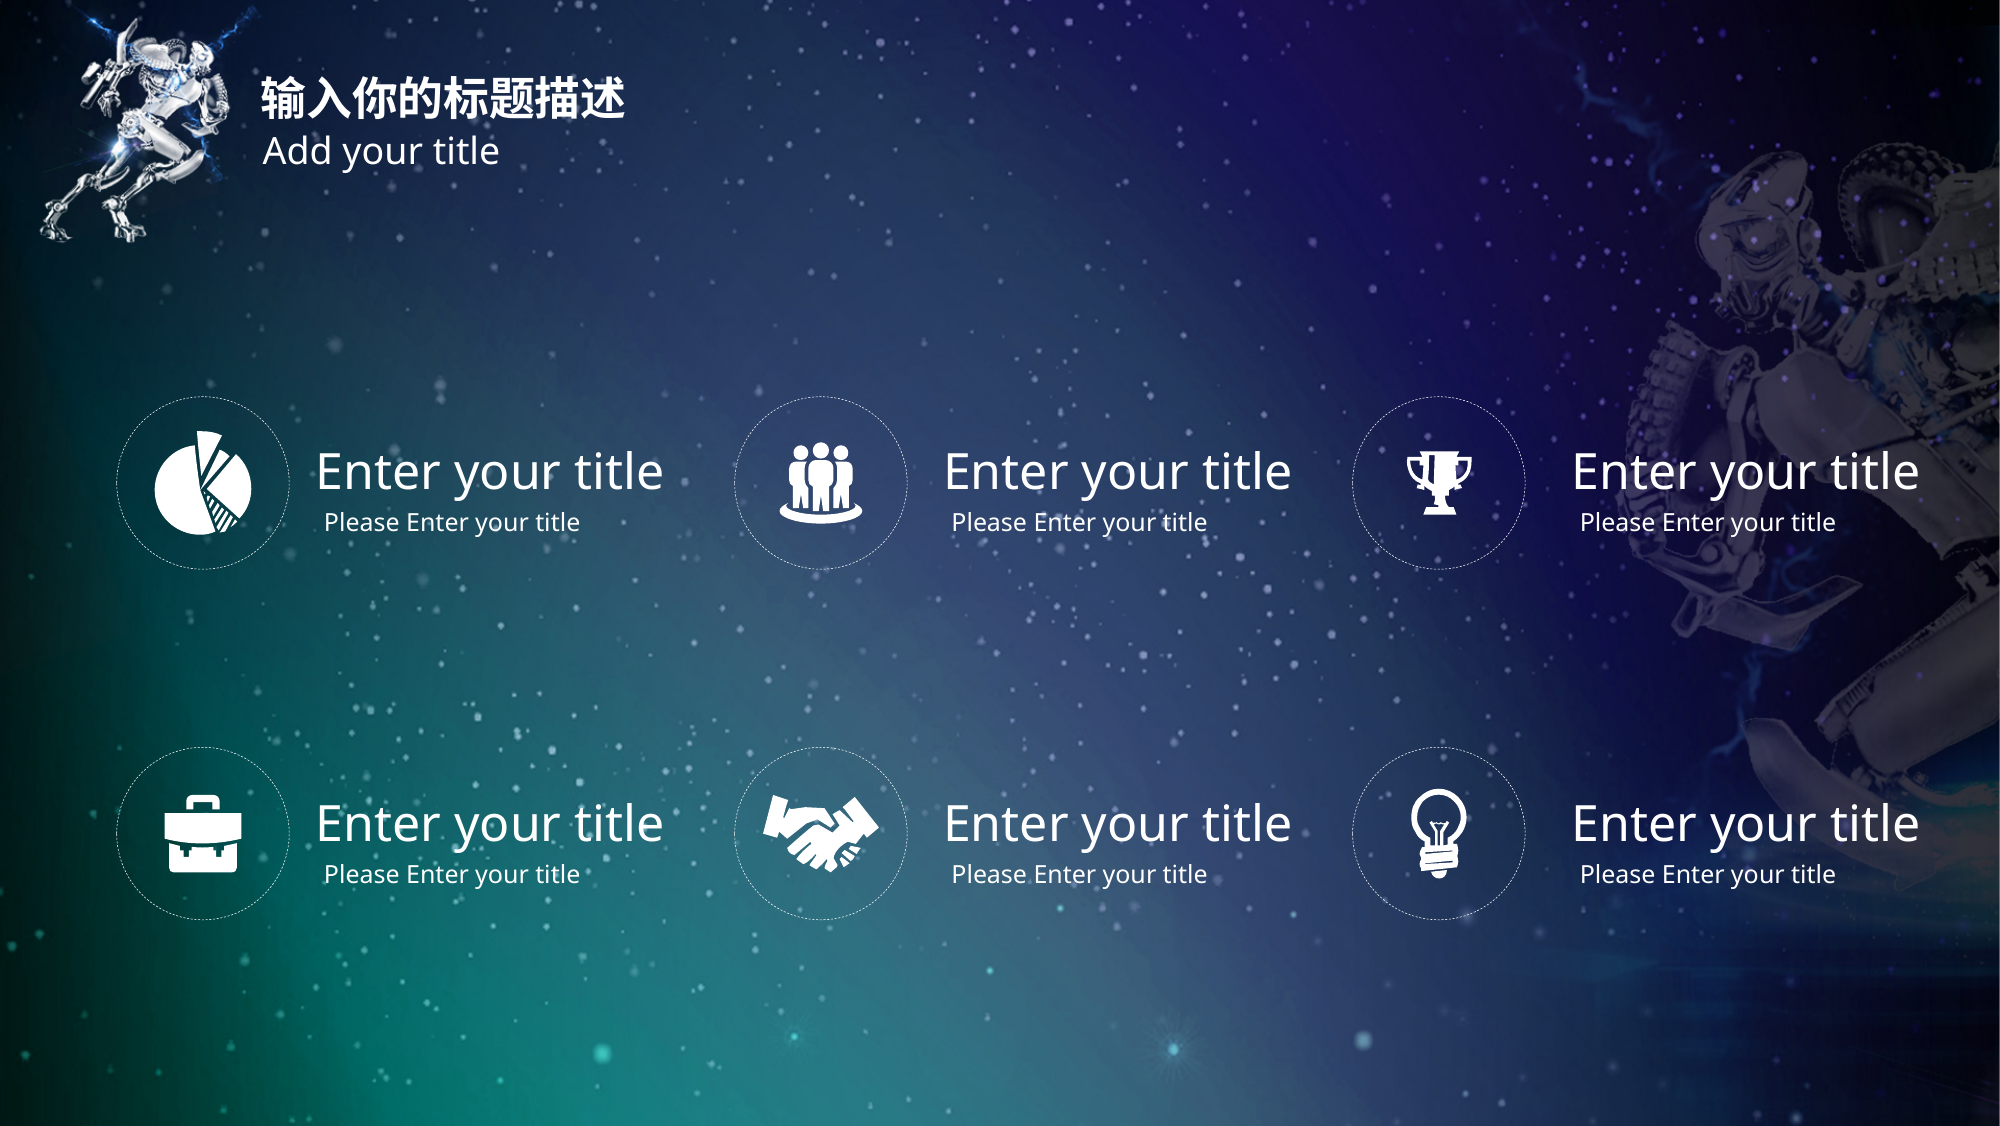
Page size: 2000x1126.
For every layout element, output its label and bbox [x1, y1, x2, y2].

text_box [116, 396, 2000, 921]
picture [0, 0, 2000, 1126]
text_box [245, 62, 708, 181]
